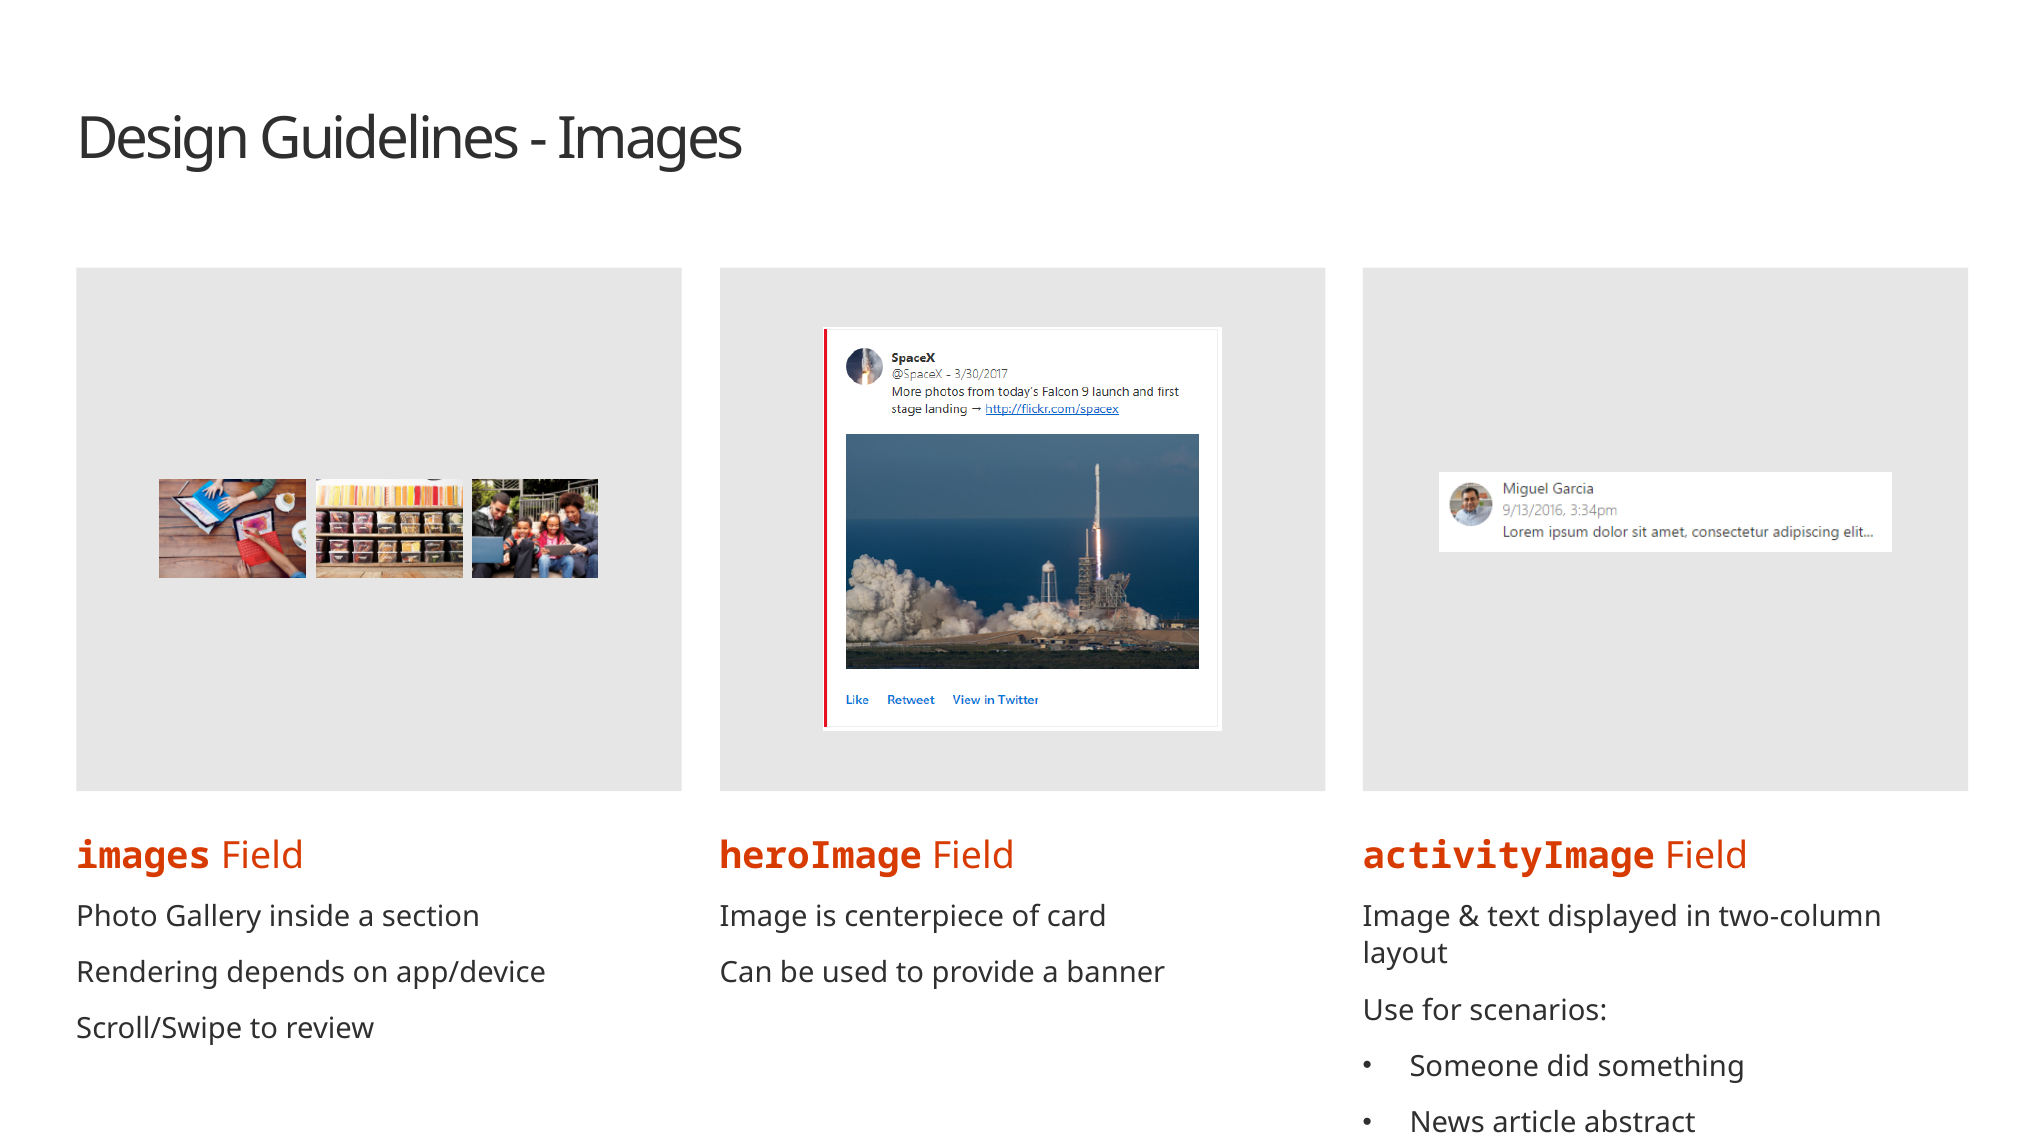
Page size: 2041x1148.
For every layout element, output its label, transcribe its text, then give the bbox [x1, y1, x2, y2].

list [152, 472, 605, 587]
title Design Guidelines - Images [76, 103, 1969, 172]
list activityImage Field Image & text displayed in two-column layout Use for scenarios: Someone did something News article abstract [1362, 838, 1969, 1104]
picture [1439, 472, 1892, 552]
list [822, 327, 1222, 732]
list images Field Photo Gallery inside a section Rendering depends on app/device Scroll/Swipe to review [76, 838, 682, 1047]
list heroImage Field Image is centerpiece of card Can be used to provide a banner [719, 838, 1330, 990]
